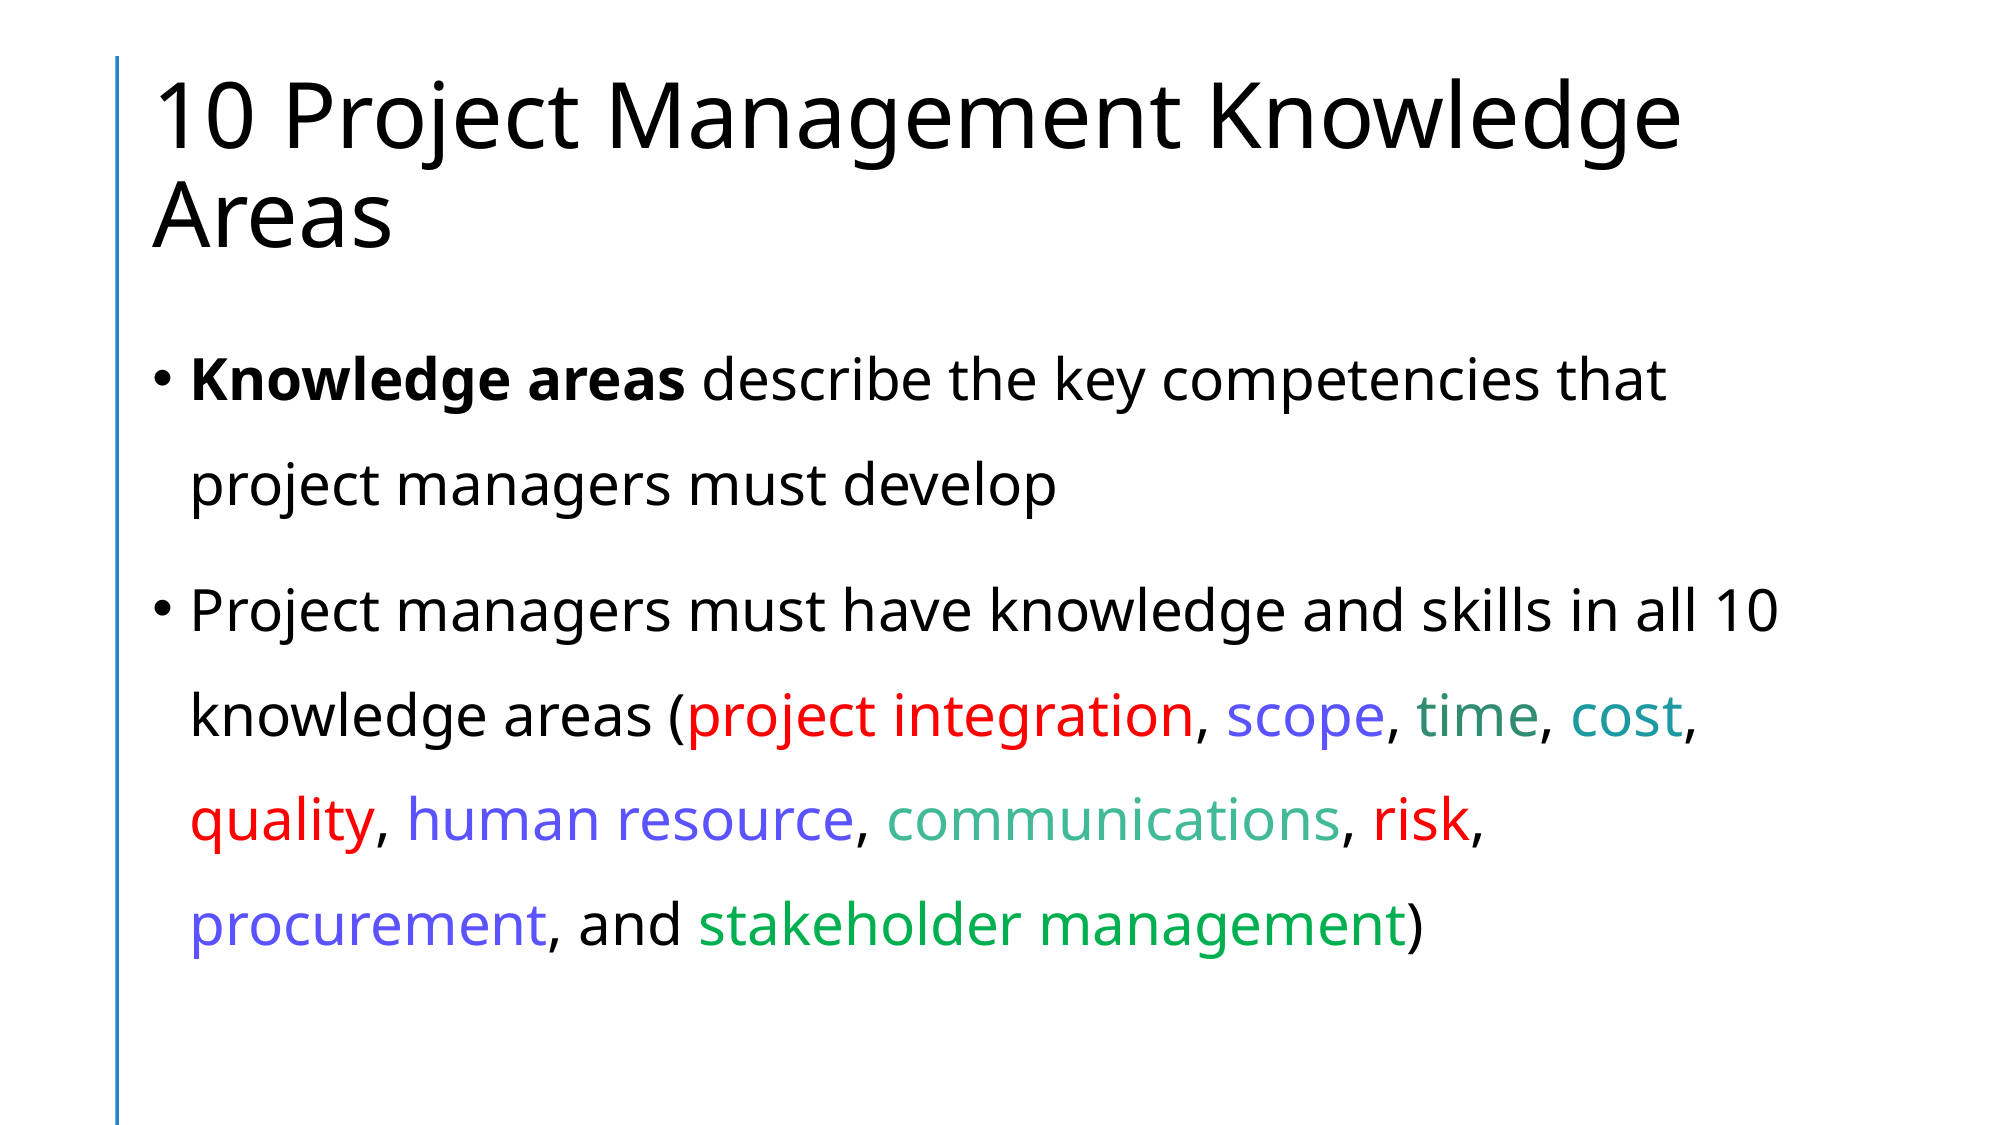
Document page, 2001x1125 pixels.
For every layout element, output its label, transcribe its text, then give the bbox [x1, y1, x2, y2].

list Knowledge areas describe the key competencies that project managers must develop Project managers must have knowledge and skills in all 10 knowledge areas (project integration, scope, time, cost, quality, human resource, communications, risk, procurement, and stakeholder management) [137, 299, 1863, 1014]
title 10 Project Management Knowledge Areas [137, 59, 1863, 278]
